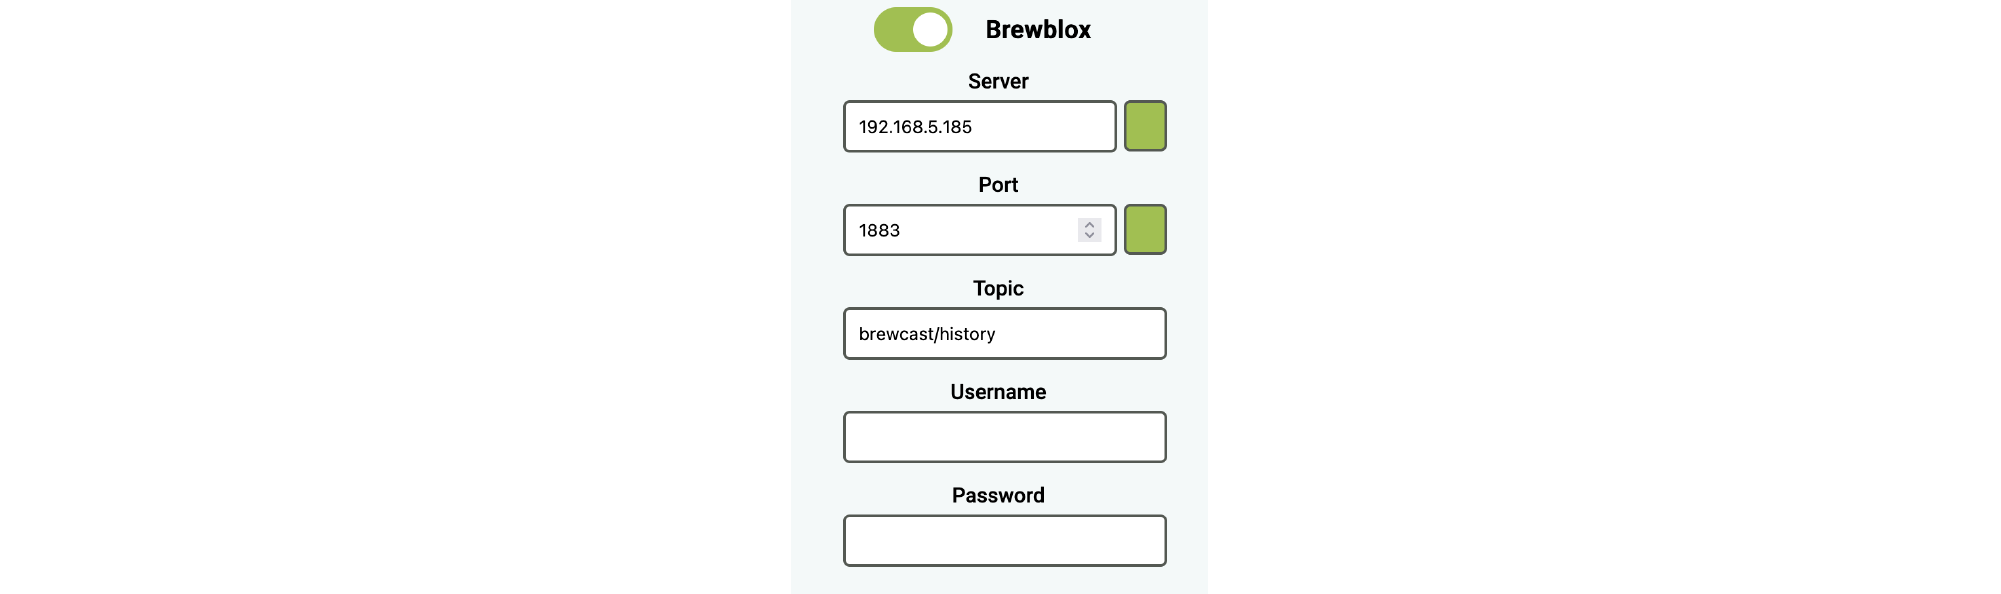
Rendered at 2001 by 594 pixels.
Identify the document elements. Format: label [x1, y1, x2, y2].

list [791, 0, 1209, 594]
